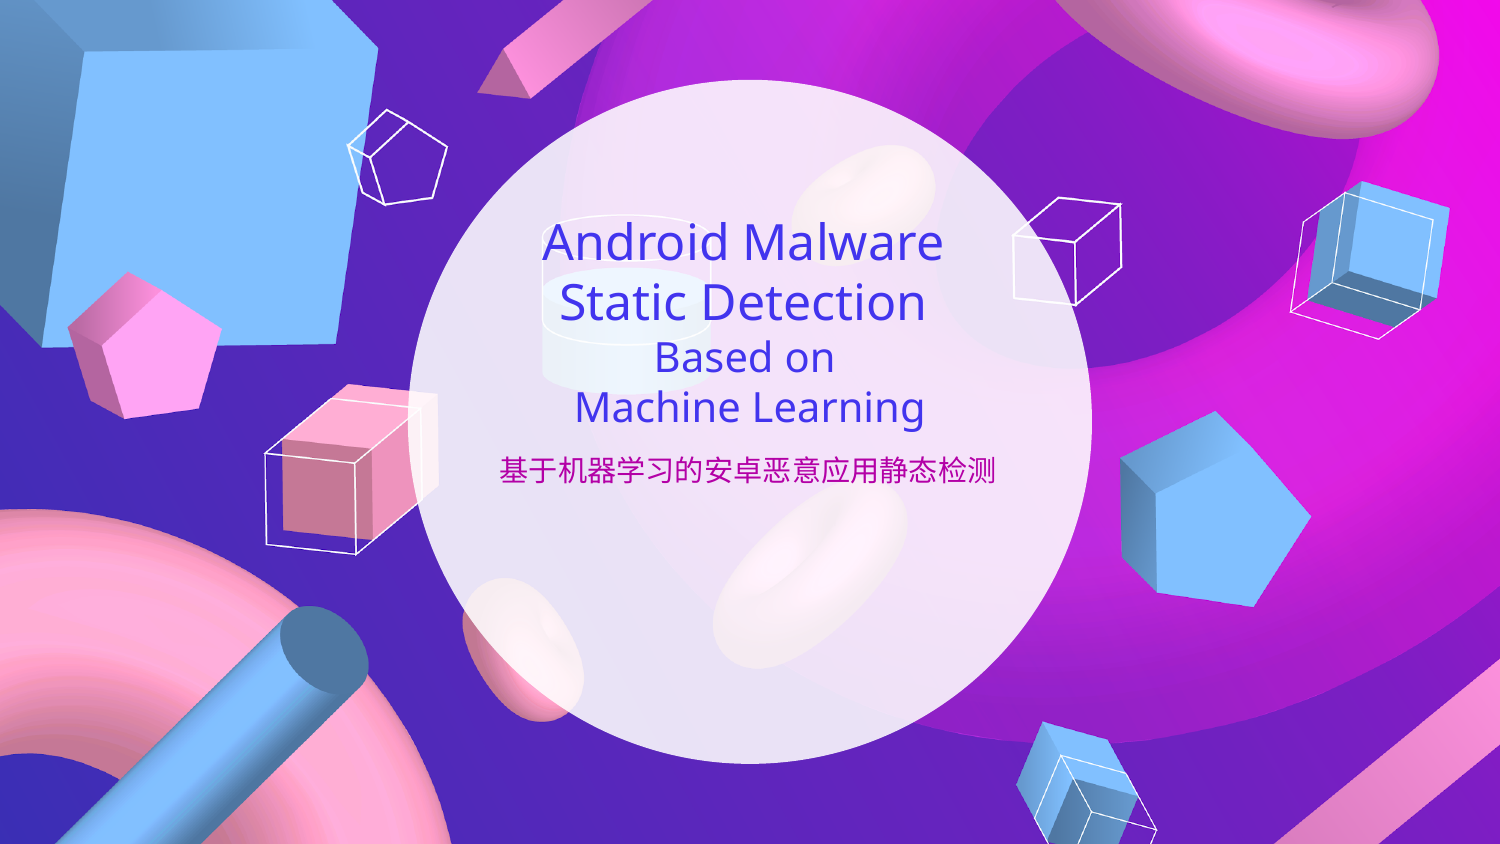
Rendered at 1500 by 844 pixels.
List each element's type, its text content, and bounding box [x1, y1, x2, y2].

title Android Malware Static Detection Based on Machine Learning [396, 108, 1104, 446]
picture [0, 0, 1500, 844]
text_box 基于机器学习的安卓恶意应用静态检测 [484, 445, 1016, 496]
text_box [408, 446, 1092, 764]
text_box [613, 79, 886, 108]
